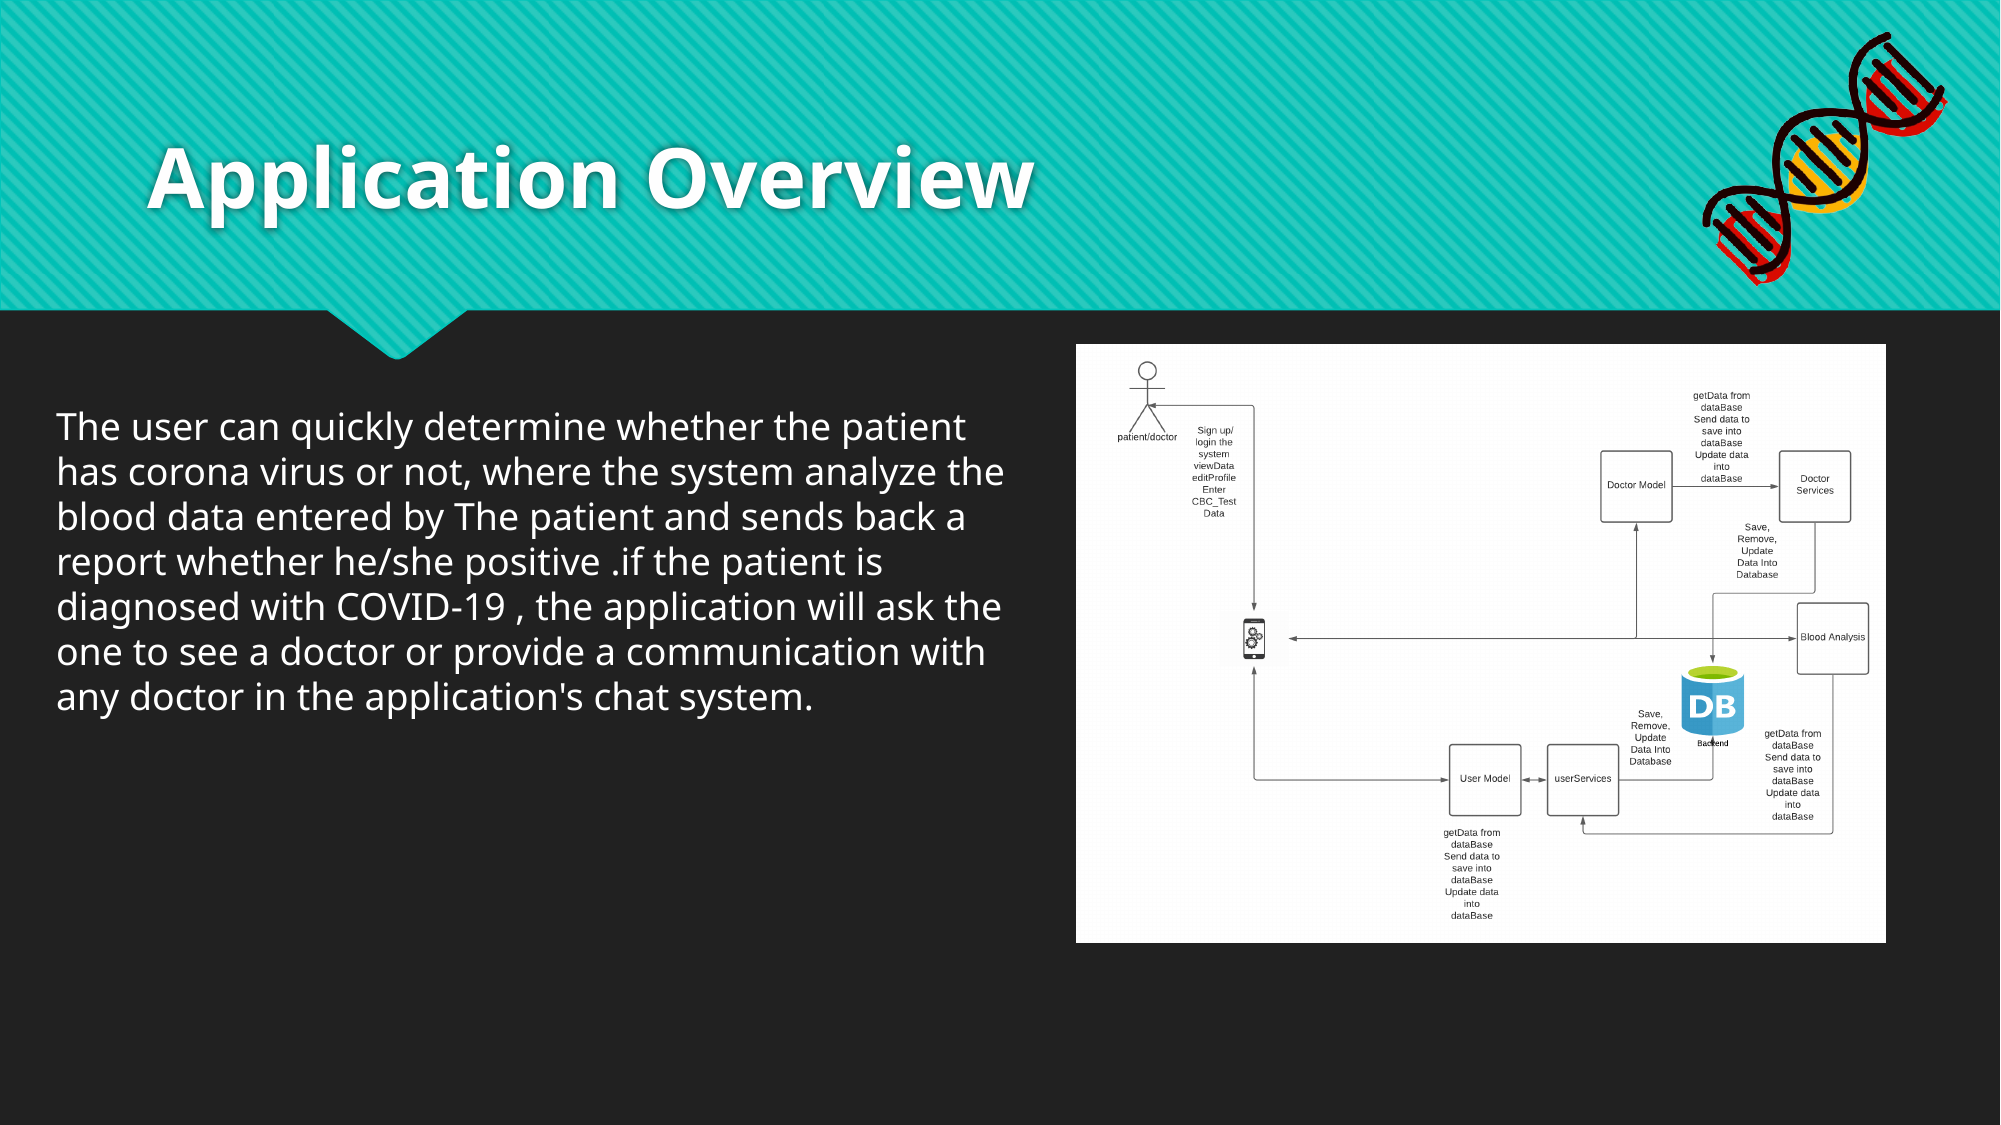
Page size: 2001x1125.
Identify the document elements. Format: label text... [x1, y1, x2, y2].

text_box The user can quickly determine whether the patient has corona virus or not, where the system analyze the blood data entered by The patient and sends back a report whether he/she positive .if the patient is diagnosed with COVID-19 , the application will ask the one to see a doctor or provide a communication with any doctor in the application's chat system. [41, 395, 1043, 726]
picture [1642, 0, 2000, 332]
title Application Overview [132, 73, 1642, 233]
picture [1075, 344, 1886, 943]
